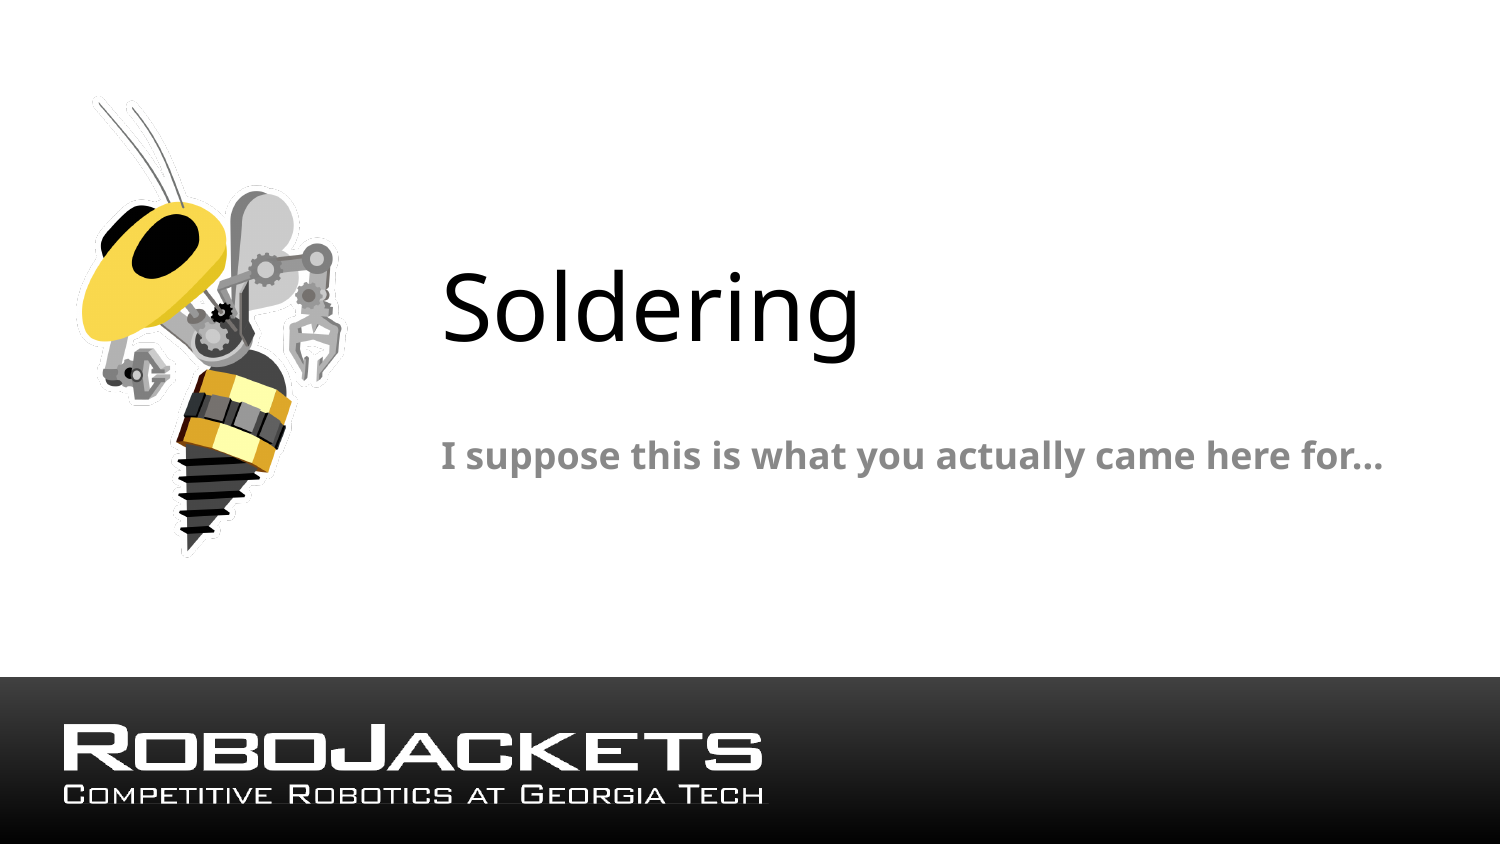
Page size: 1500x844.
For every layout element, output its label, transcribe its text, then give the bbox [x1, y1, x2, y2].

title Soldering [426, 265, 1421, 378]
list I suppose this is what you actually came here for... [426, 422, 1500, 534]
picture [64, 724, 769, 804]
picture [74, 94, 349, 559]
